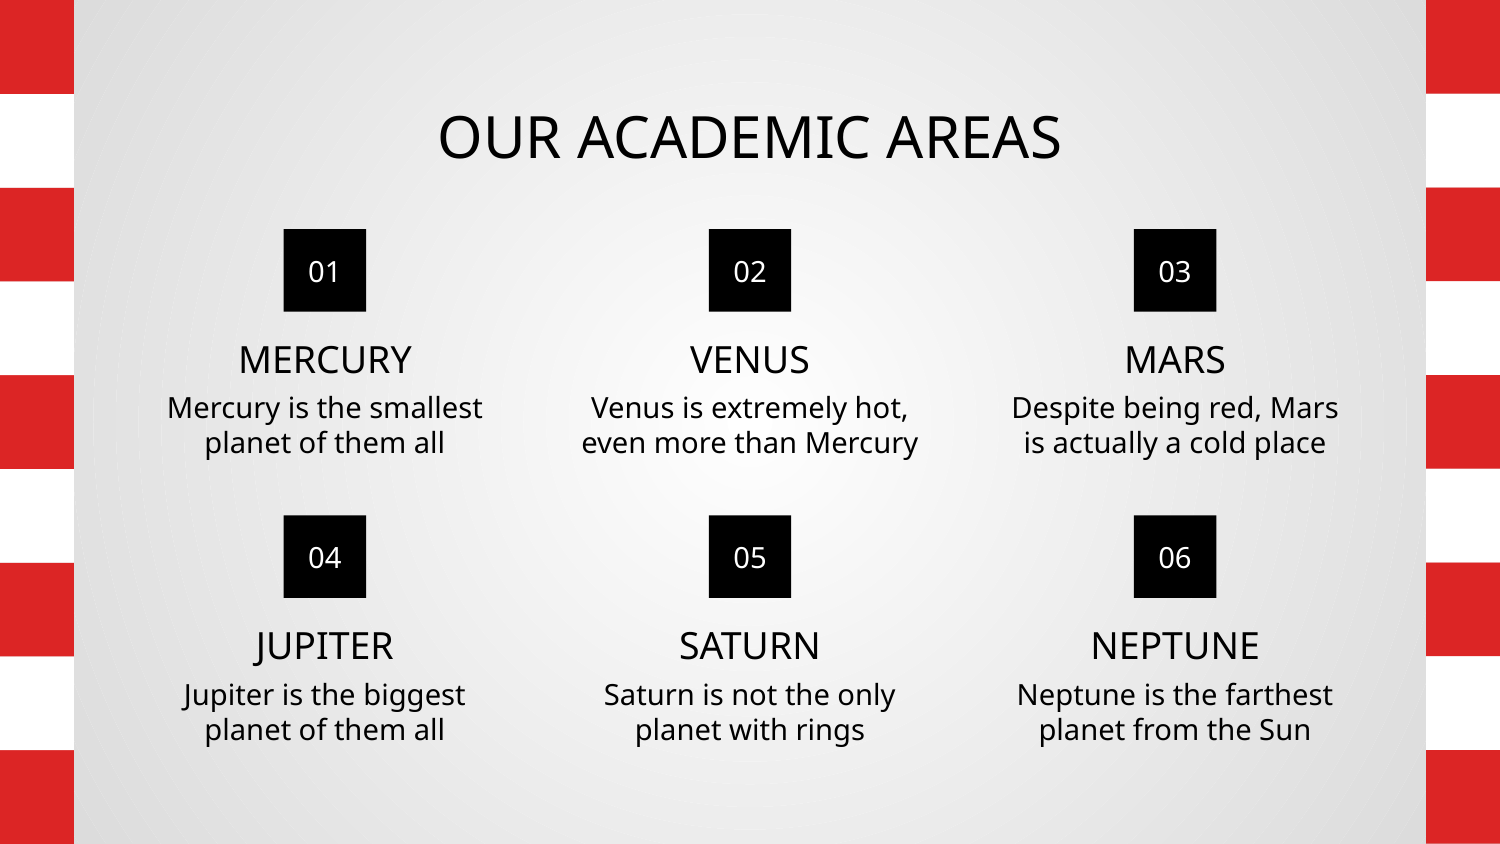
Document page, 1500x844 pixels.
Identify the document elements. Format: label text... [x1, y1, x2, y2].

text_box 01 [283, 229, 367, 312]
text_box 06 [1133, 515, 1217, 598]
title MERCURY [140, 330, 510, 388]
subtitle Neptune is the farthest planet from the Sun [990, 676, 1360, 759]
title JUPITER [140, 616, 510, 674]
subtitle Mercury is the smallest planet of them all [140, 389, 510, 473]
subtitle Venus is extremely hot, even more than Mercury [565, 389, 935, 473]
title MARS [990, 330, 1360, 388]
text_box 05 [708, 515, 792, 598]
subtitle Jupiter is the biggest planet of them all [140, 676, 510, 759]
text_box 04 [283, 515, 367, 598]
text_box 03 [1133, 229, 1217, 312]
title NEPTUNE [990, 616, 1360, 674]
title SATURN [565, 616, 935, 674]
subtitle Saturn is not the only planet with rings [565, 676, 935, 759]
text_box 02 [708, 229, 792, 312]
title OUR ACADEMIC AREAS [118, 88, 1382, 183]
title VENUS [565, 330, 935, 388]
subtitle Despite being red, Mars is actually a cold place [990, 389, 1360, 473]
